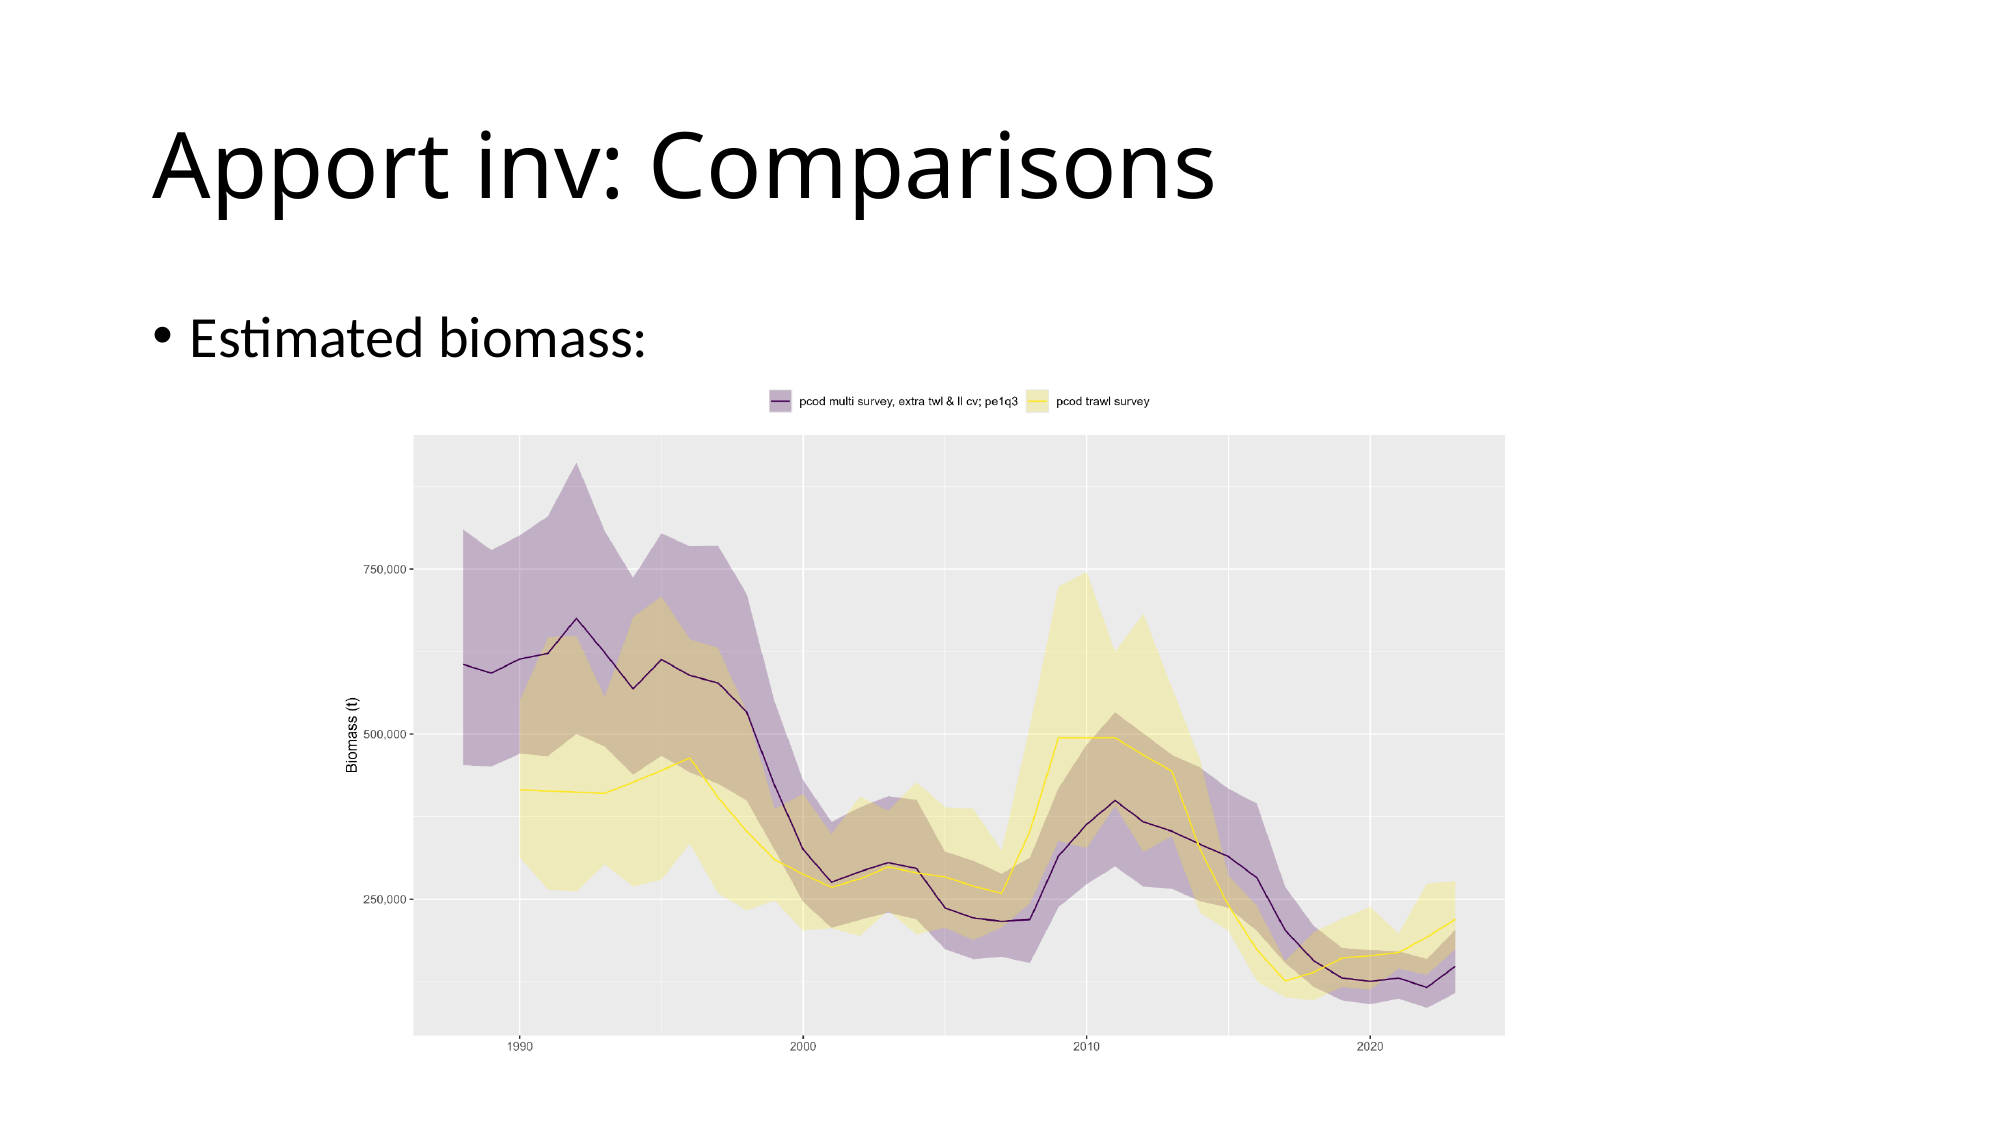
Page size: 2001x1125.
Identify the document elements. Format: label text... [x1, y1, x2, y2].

picture [338, 374, 1512, 1060]
title Apport inv: Comparisons [137, 59, 1863, 278]
list Estimated biomass: [137, 299, 1863, 1069]
